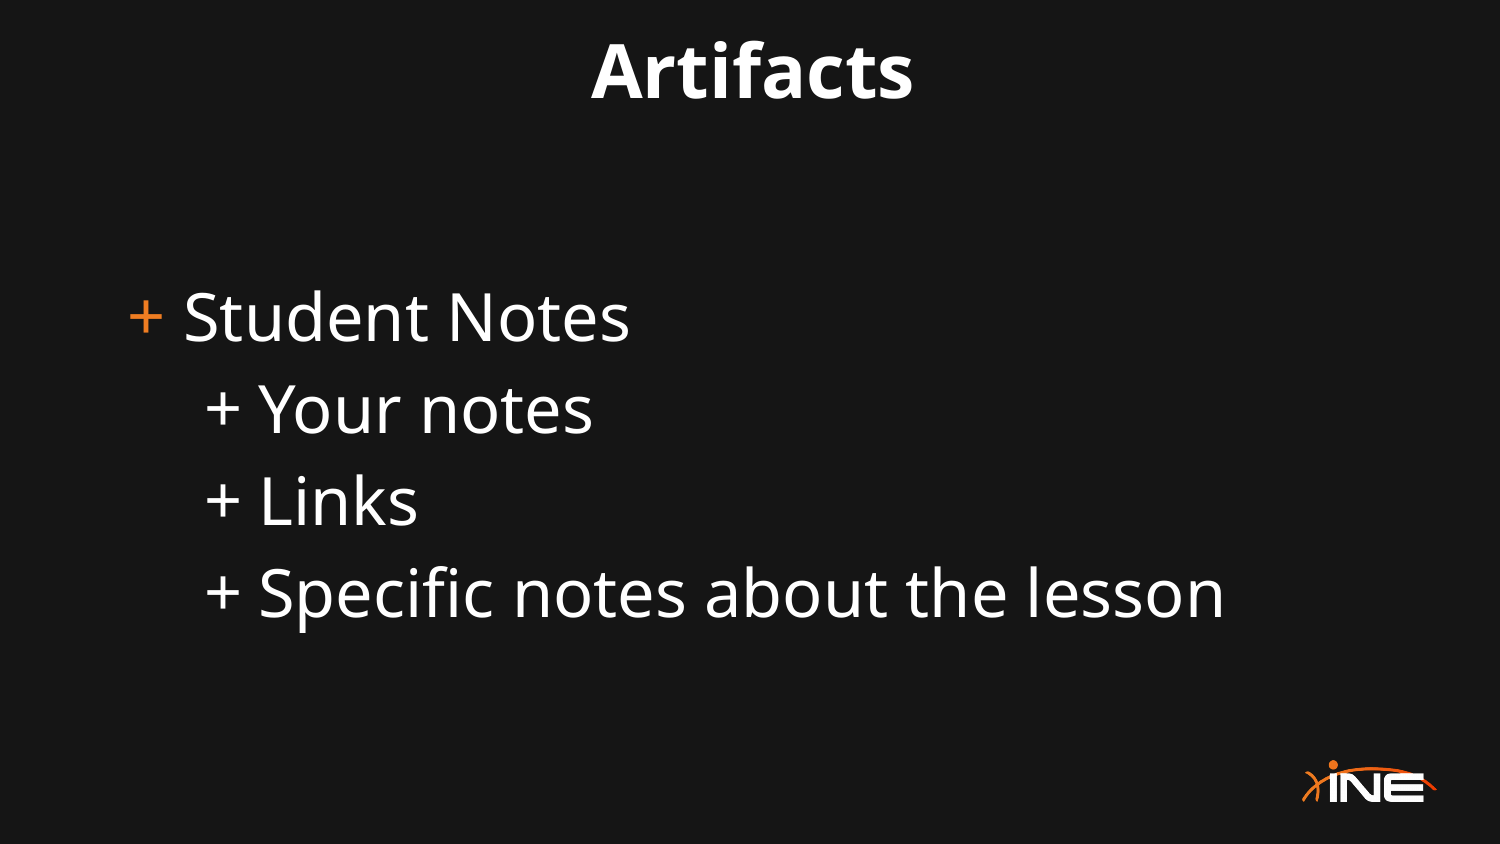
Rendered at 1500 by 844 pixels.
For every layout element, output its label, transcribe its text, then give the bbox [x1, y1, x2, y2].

picture [1302, 760, 1437, 802]
list Student Notes Your notes Links Specific notes about the lesson [93, 140, 1404, 754]
title Artifacts [3, 0, 1500, 140]
